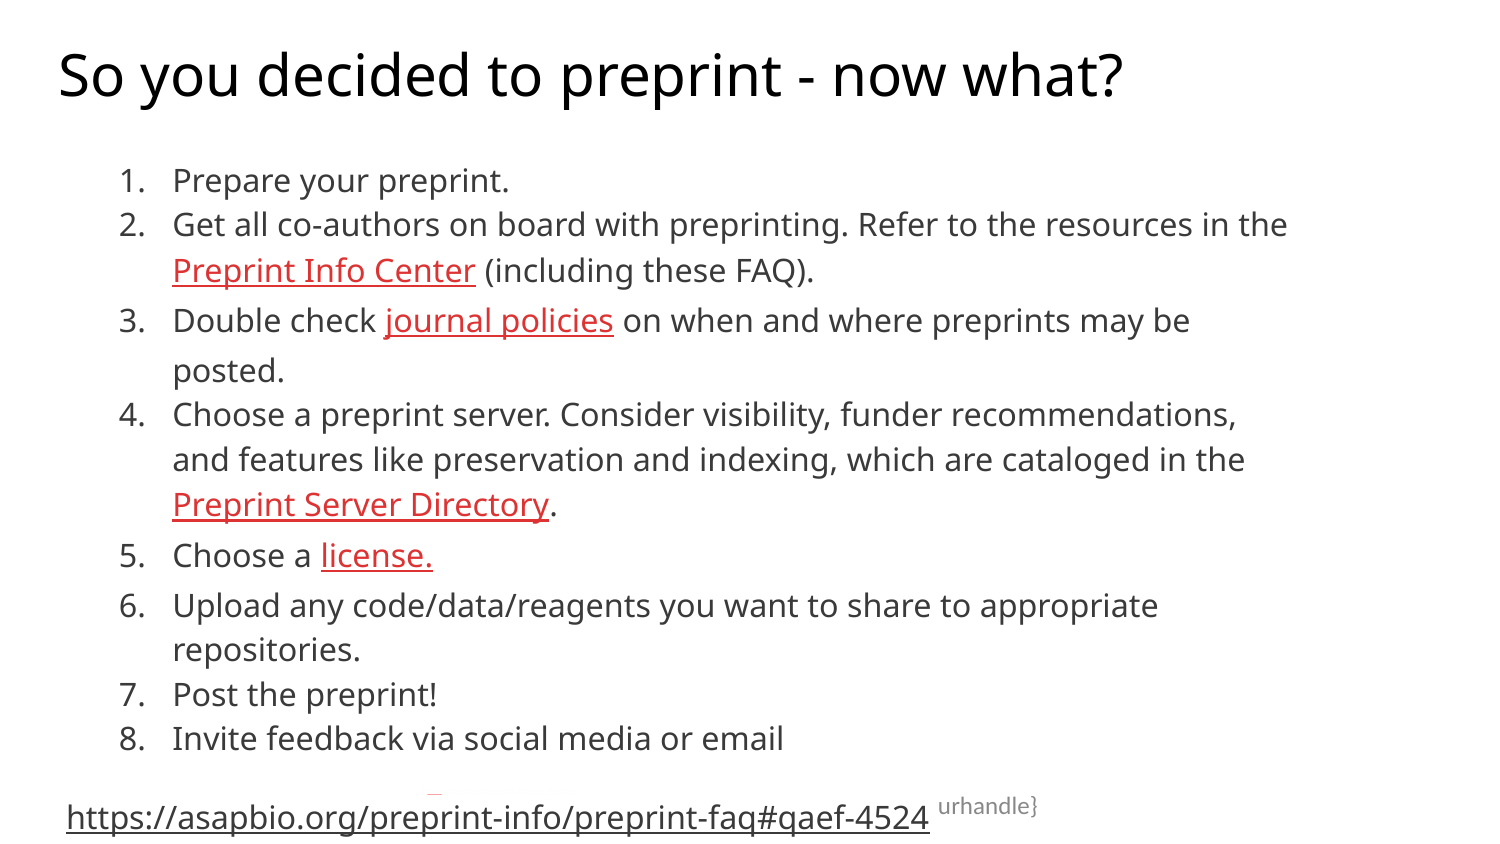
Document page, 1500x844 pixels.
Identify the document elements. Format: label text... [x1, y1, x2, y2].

list Prepare your preprint. Get all co-authors on board with preprinting. Refer to the resources in the Preprint Info Center (including these FAQ). Double check journal policies on when and where preprints may be posted. Choose a preprint server. Consider visibility, funder recommendations, and features like preservation and indexing, which are cataloged in the Preprint Server Directory. Choose a license. Upload any code/data/reagents you want to share to appropriate repositories. Post the preprint! Invite feedback via social media or email https://asapbio.org/preprint-info/preprint-faq#qaef-4524 [51, 139, 1315, 700]
title So you decided to preprint - now what? [43, 23, 1441, 118]
picture [420, 787, 575, 827]
